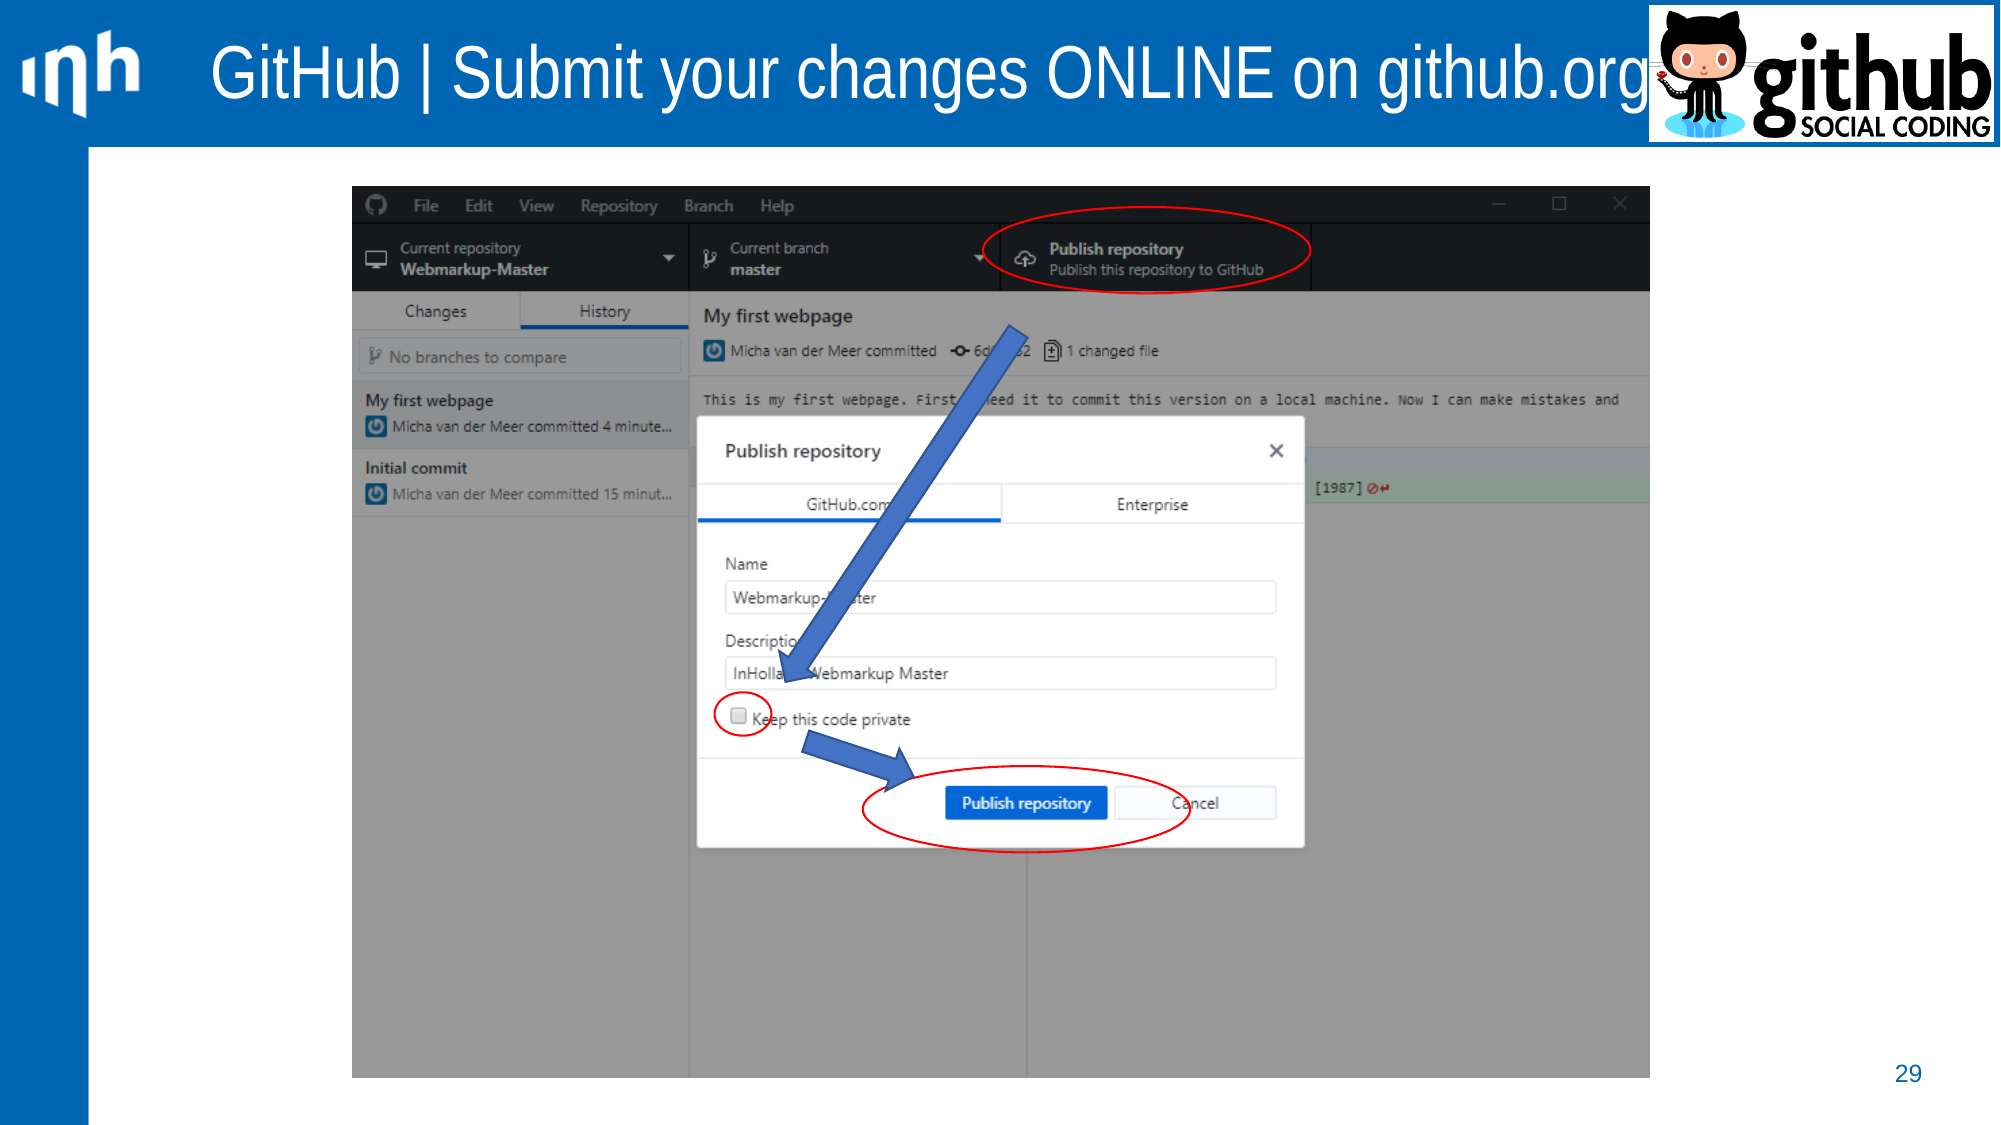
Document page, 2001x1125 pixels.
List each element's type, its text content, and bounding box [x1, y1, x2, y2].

text_box GitHub | Submit your changes ONLINE on github.org [195, 16, 1649, 123]
picture [0, 0, 2001, 1125]
text_box 29 [1782, 1042, 1938, 1103]
